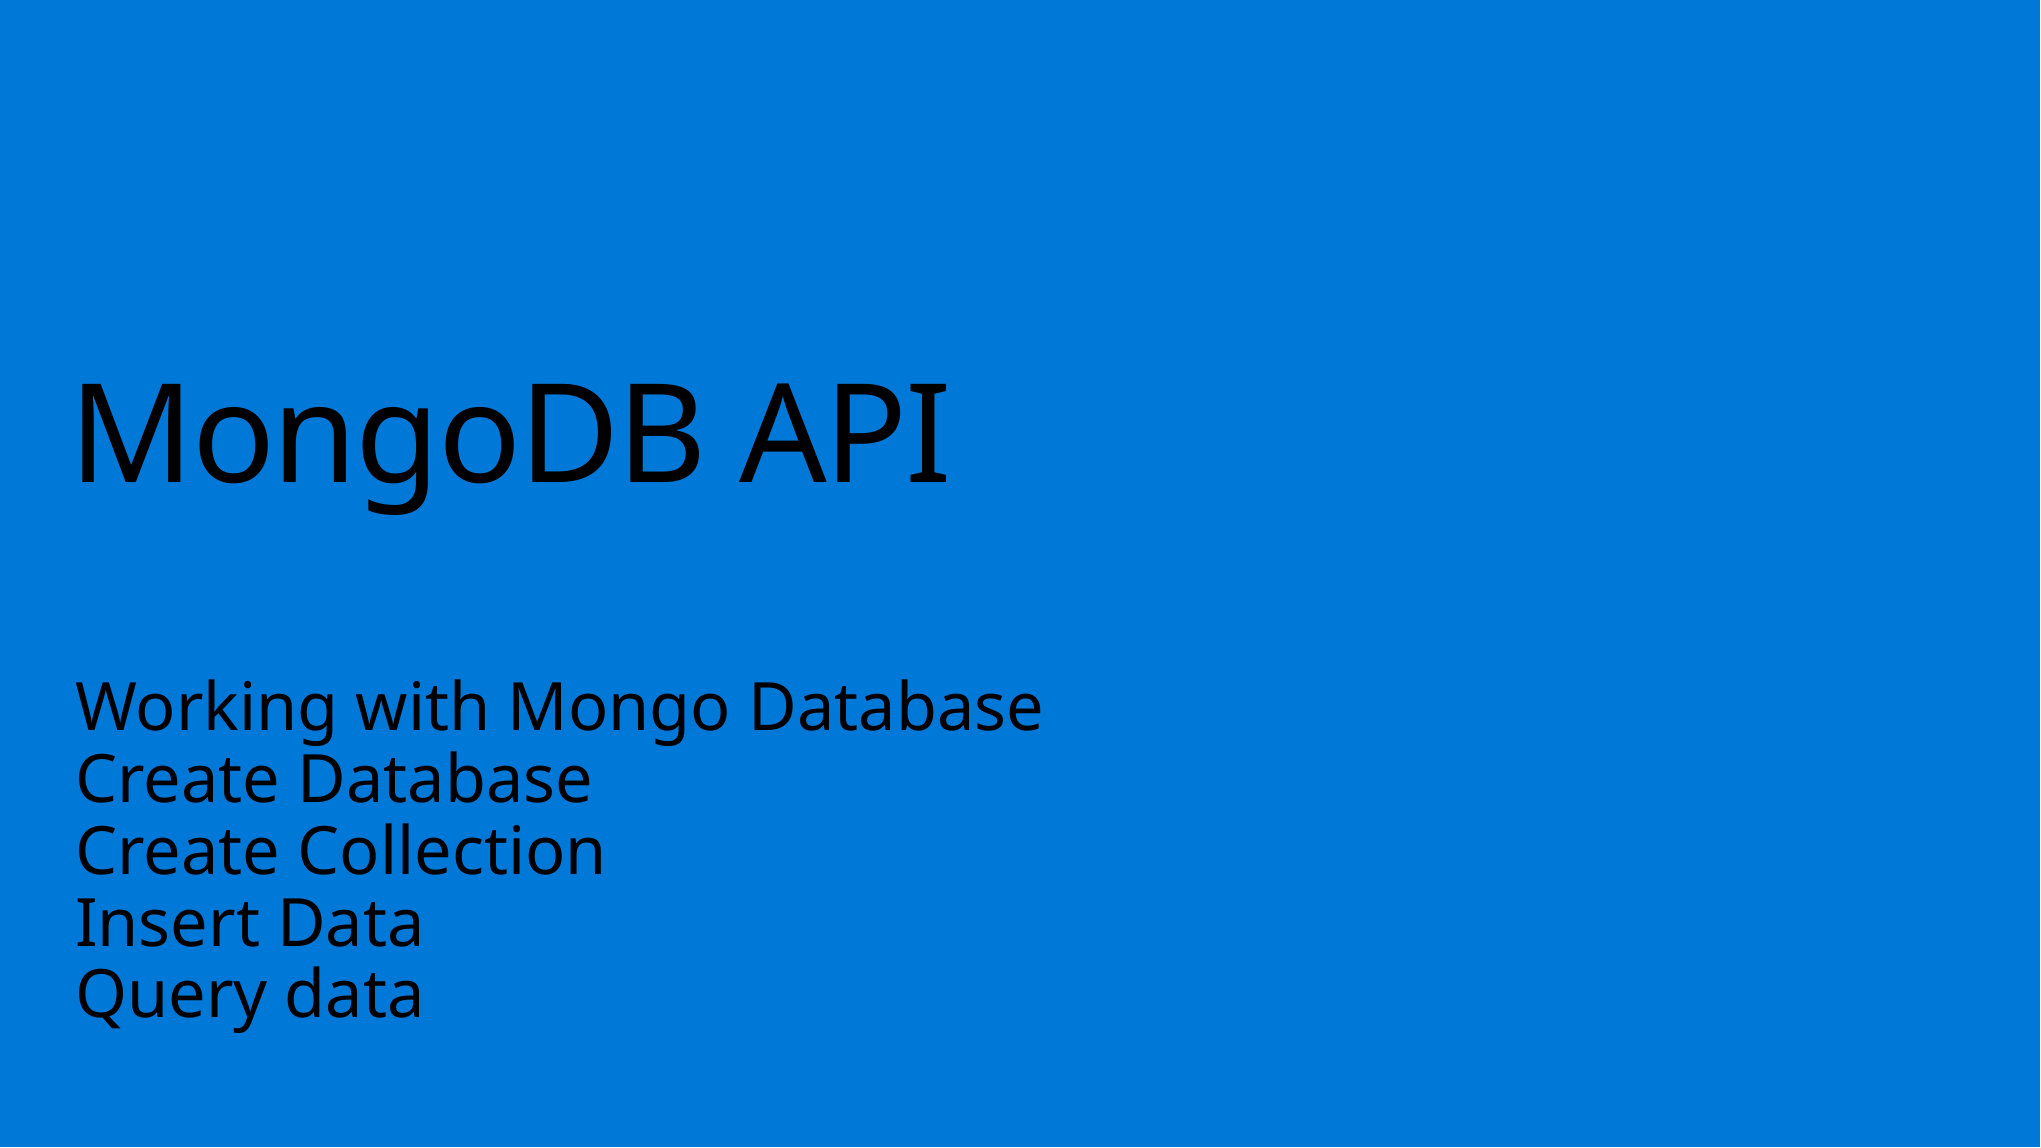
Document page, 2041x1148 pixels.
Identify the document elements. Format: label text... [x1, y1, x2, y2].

title MongoDB API [45, 348, 1696, 529]
list Working with Mongo Database Create Database Create Collection Insert Data Query data [45, 648, 1696, 1061]
